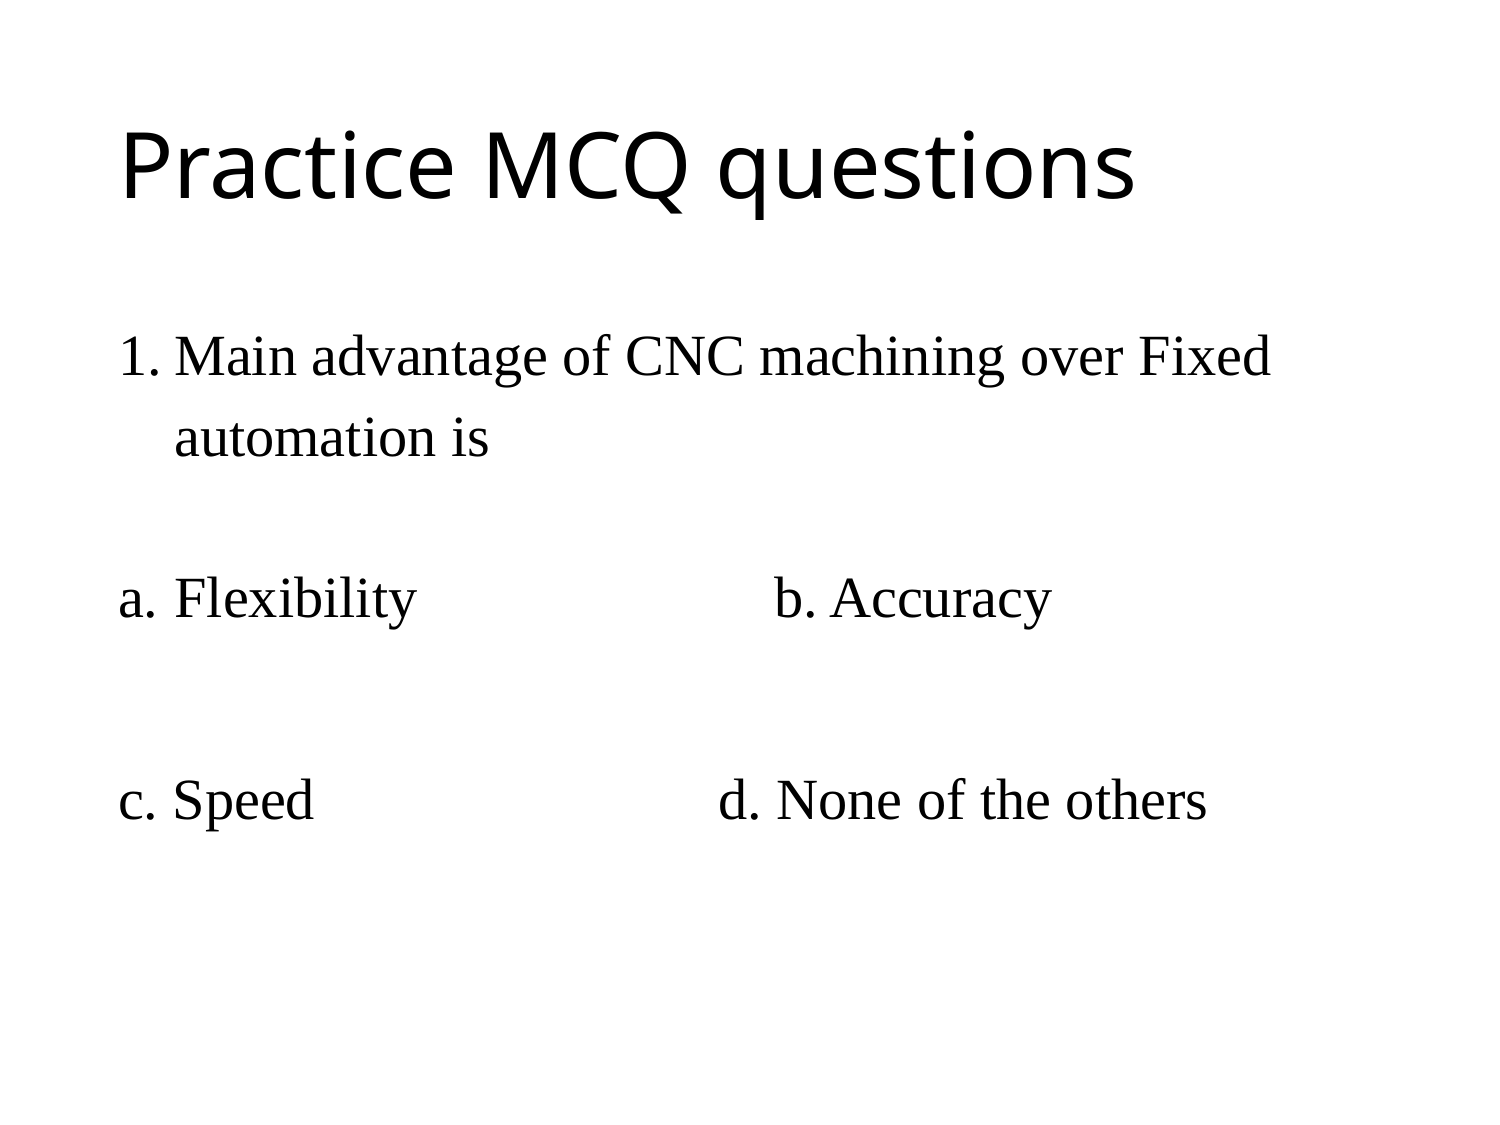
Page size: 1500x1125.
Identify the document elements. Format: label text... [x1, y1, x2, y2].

title Practice MCQ questions [103, 59, 1397, 278]
list Main advantage of CNC machining over Fixed automation is Flexibility b. Accuracy c. Speed d. None of the others [103, 299, 1397, 1014]
